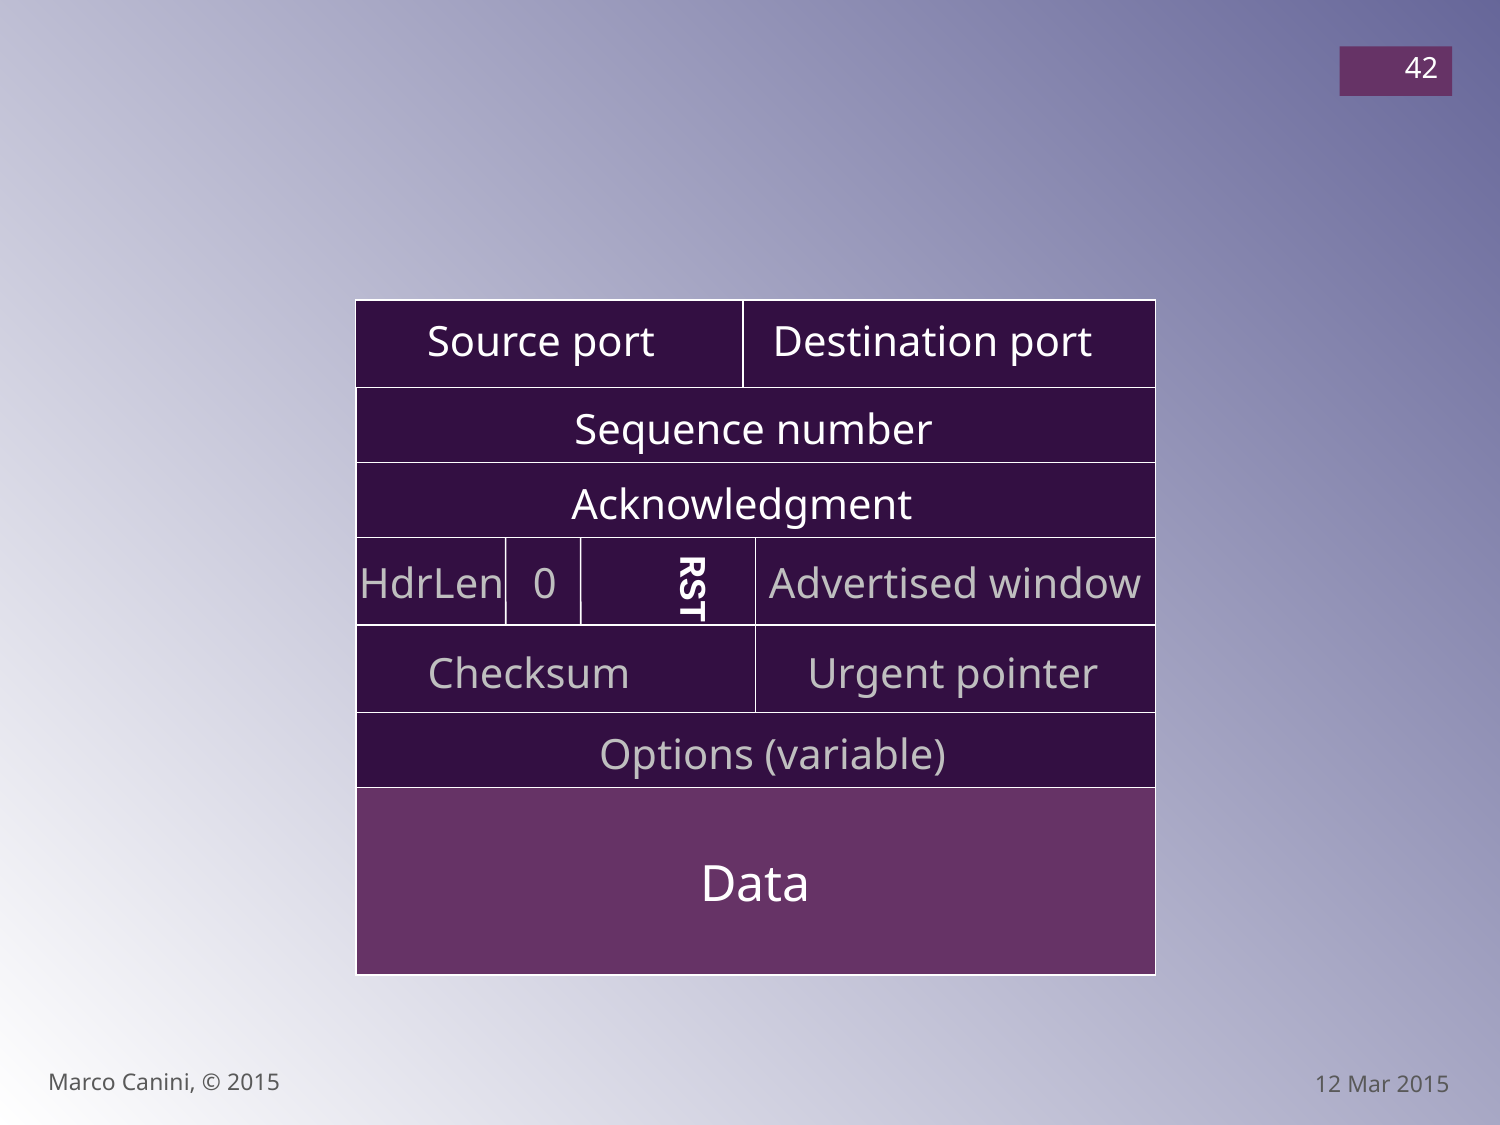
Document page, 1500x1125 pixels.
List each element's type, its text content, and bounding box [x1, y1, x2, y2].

footer Marco Canini, © 2015 [33, 1053, 1038, 1114]
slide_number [1114, 1053, 1465, 1114]
slide_number 42 [1362, 39, 1454, 100]
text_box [343, 299, 1157, 976]
